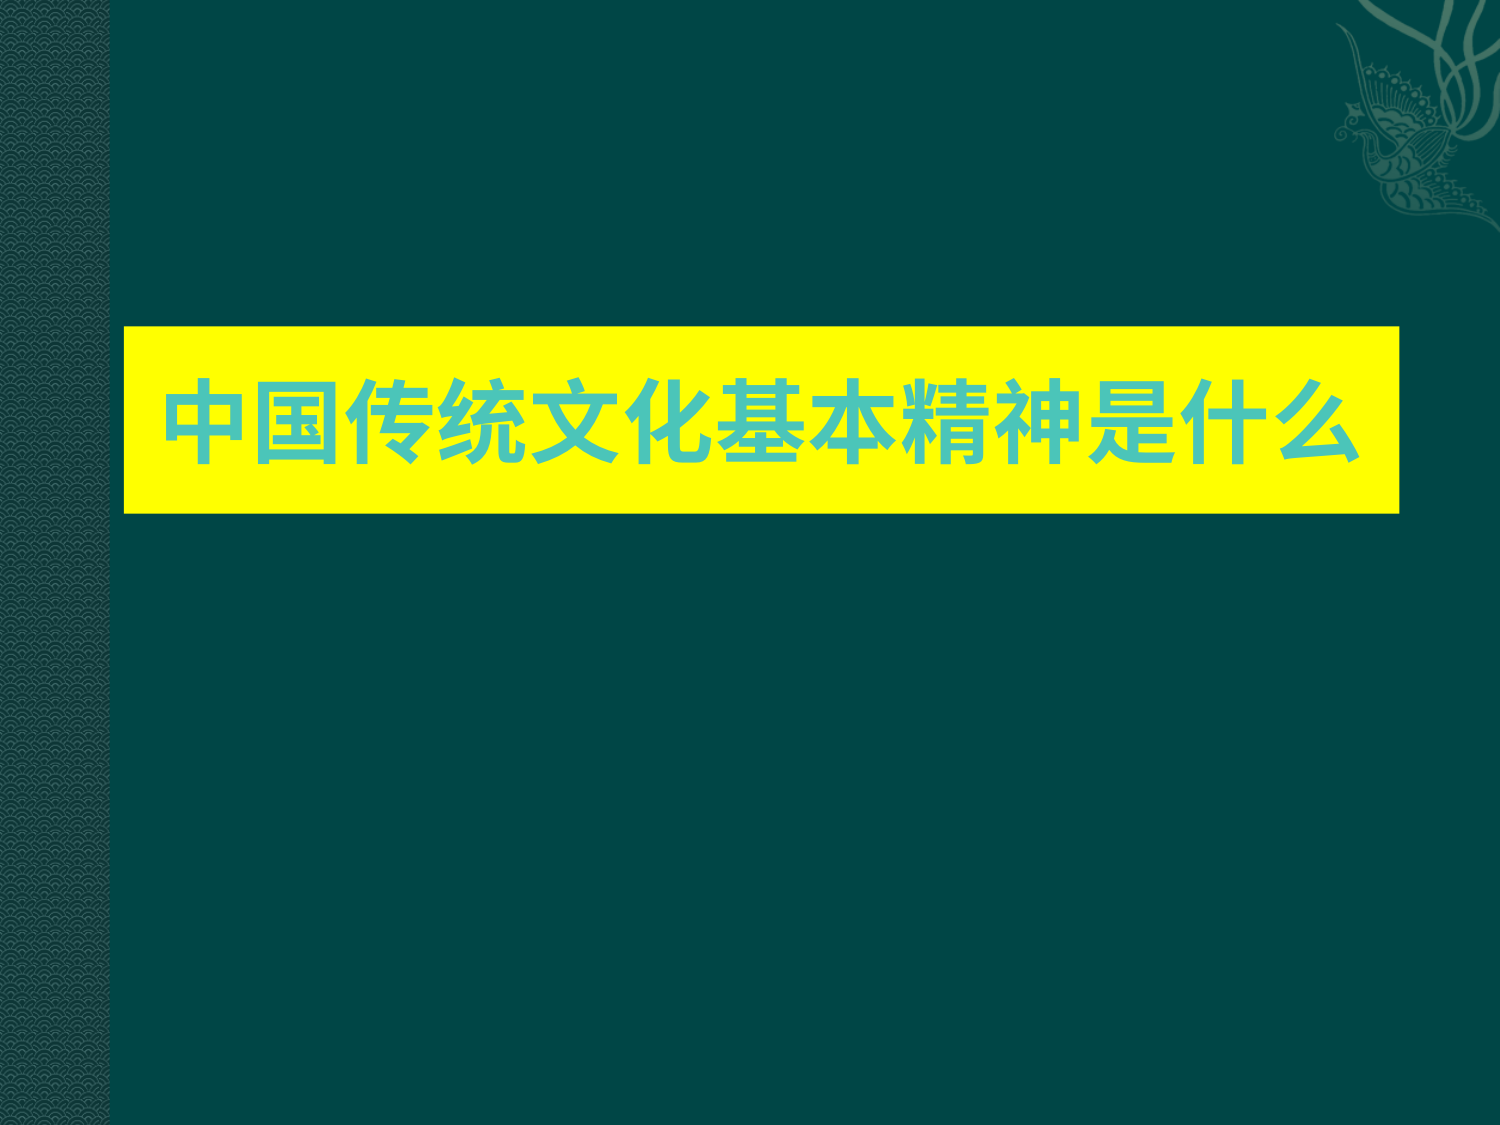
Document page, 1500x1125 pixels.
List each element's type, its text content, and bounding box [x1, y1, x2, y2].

title 中国传统文化基本精神是什么 [123, 326, 1400, 514]
picture [0, 0, 110, 1125]
